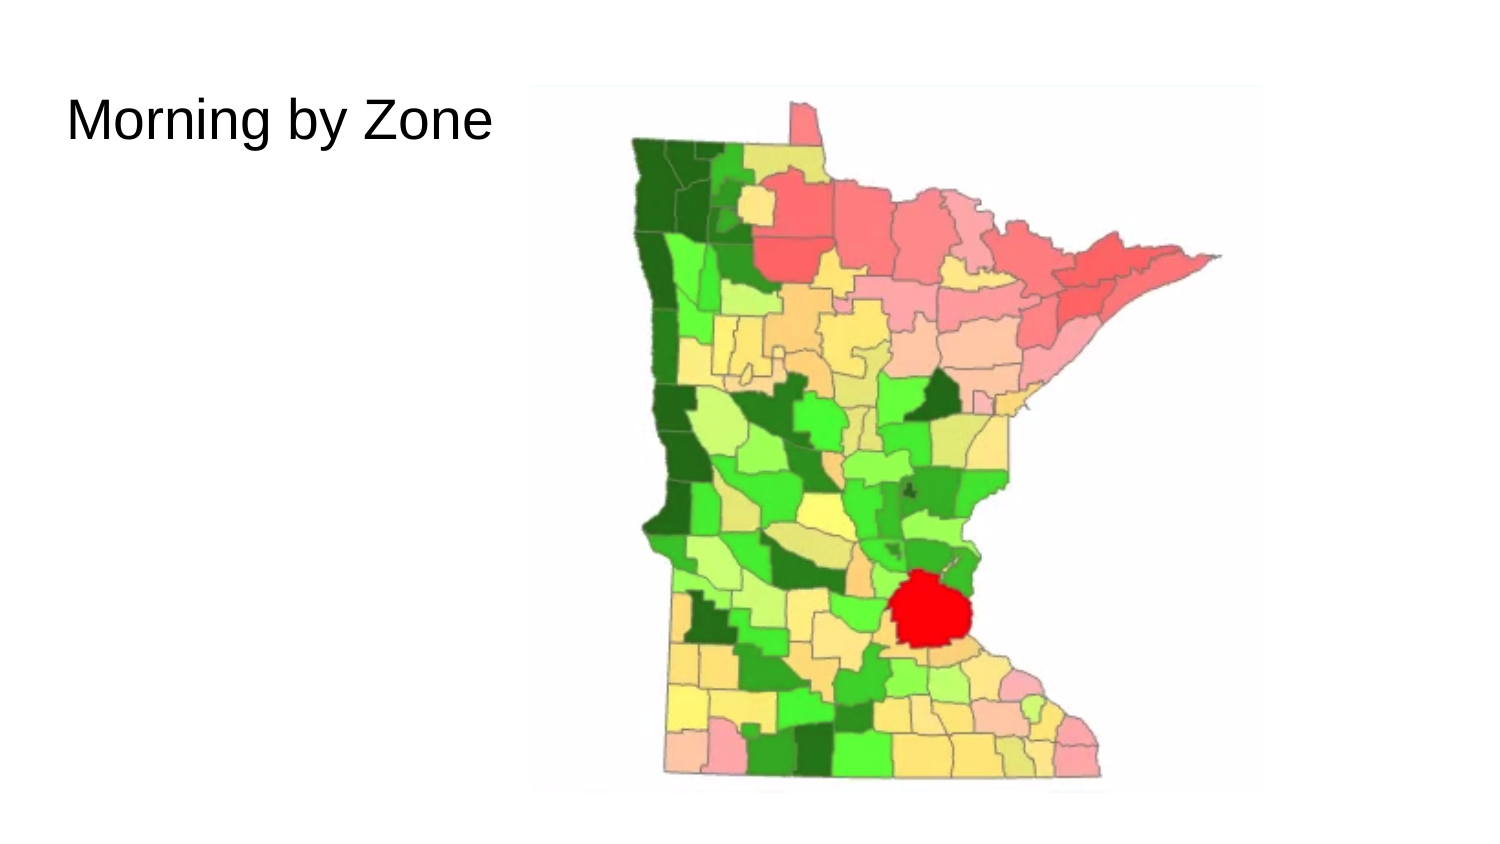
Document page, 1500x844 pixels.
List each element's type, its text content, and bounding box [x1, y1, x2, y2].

picture [530, 85, 1262, 793]
title Morning by Zone [51, 72, 1449, 167]
